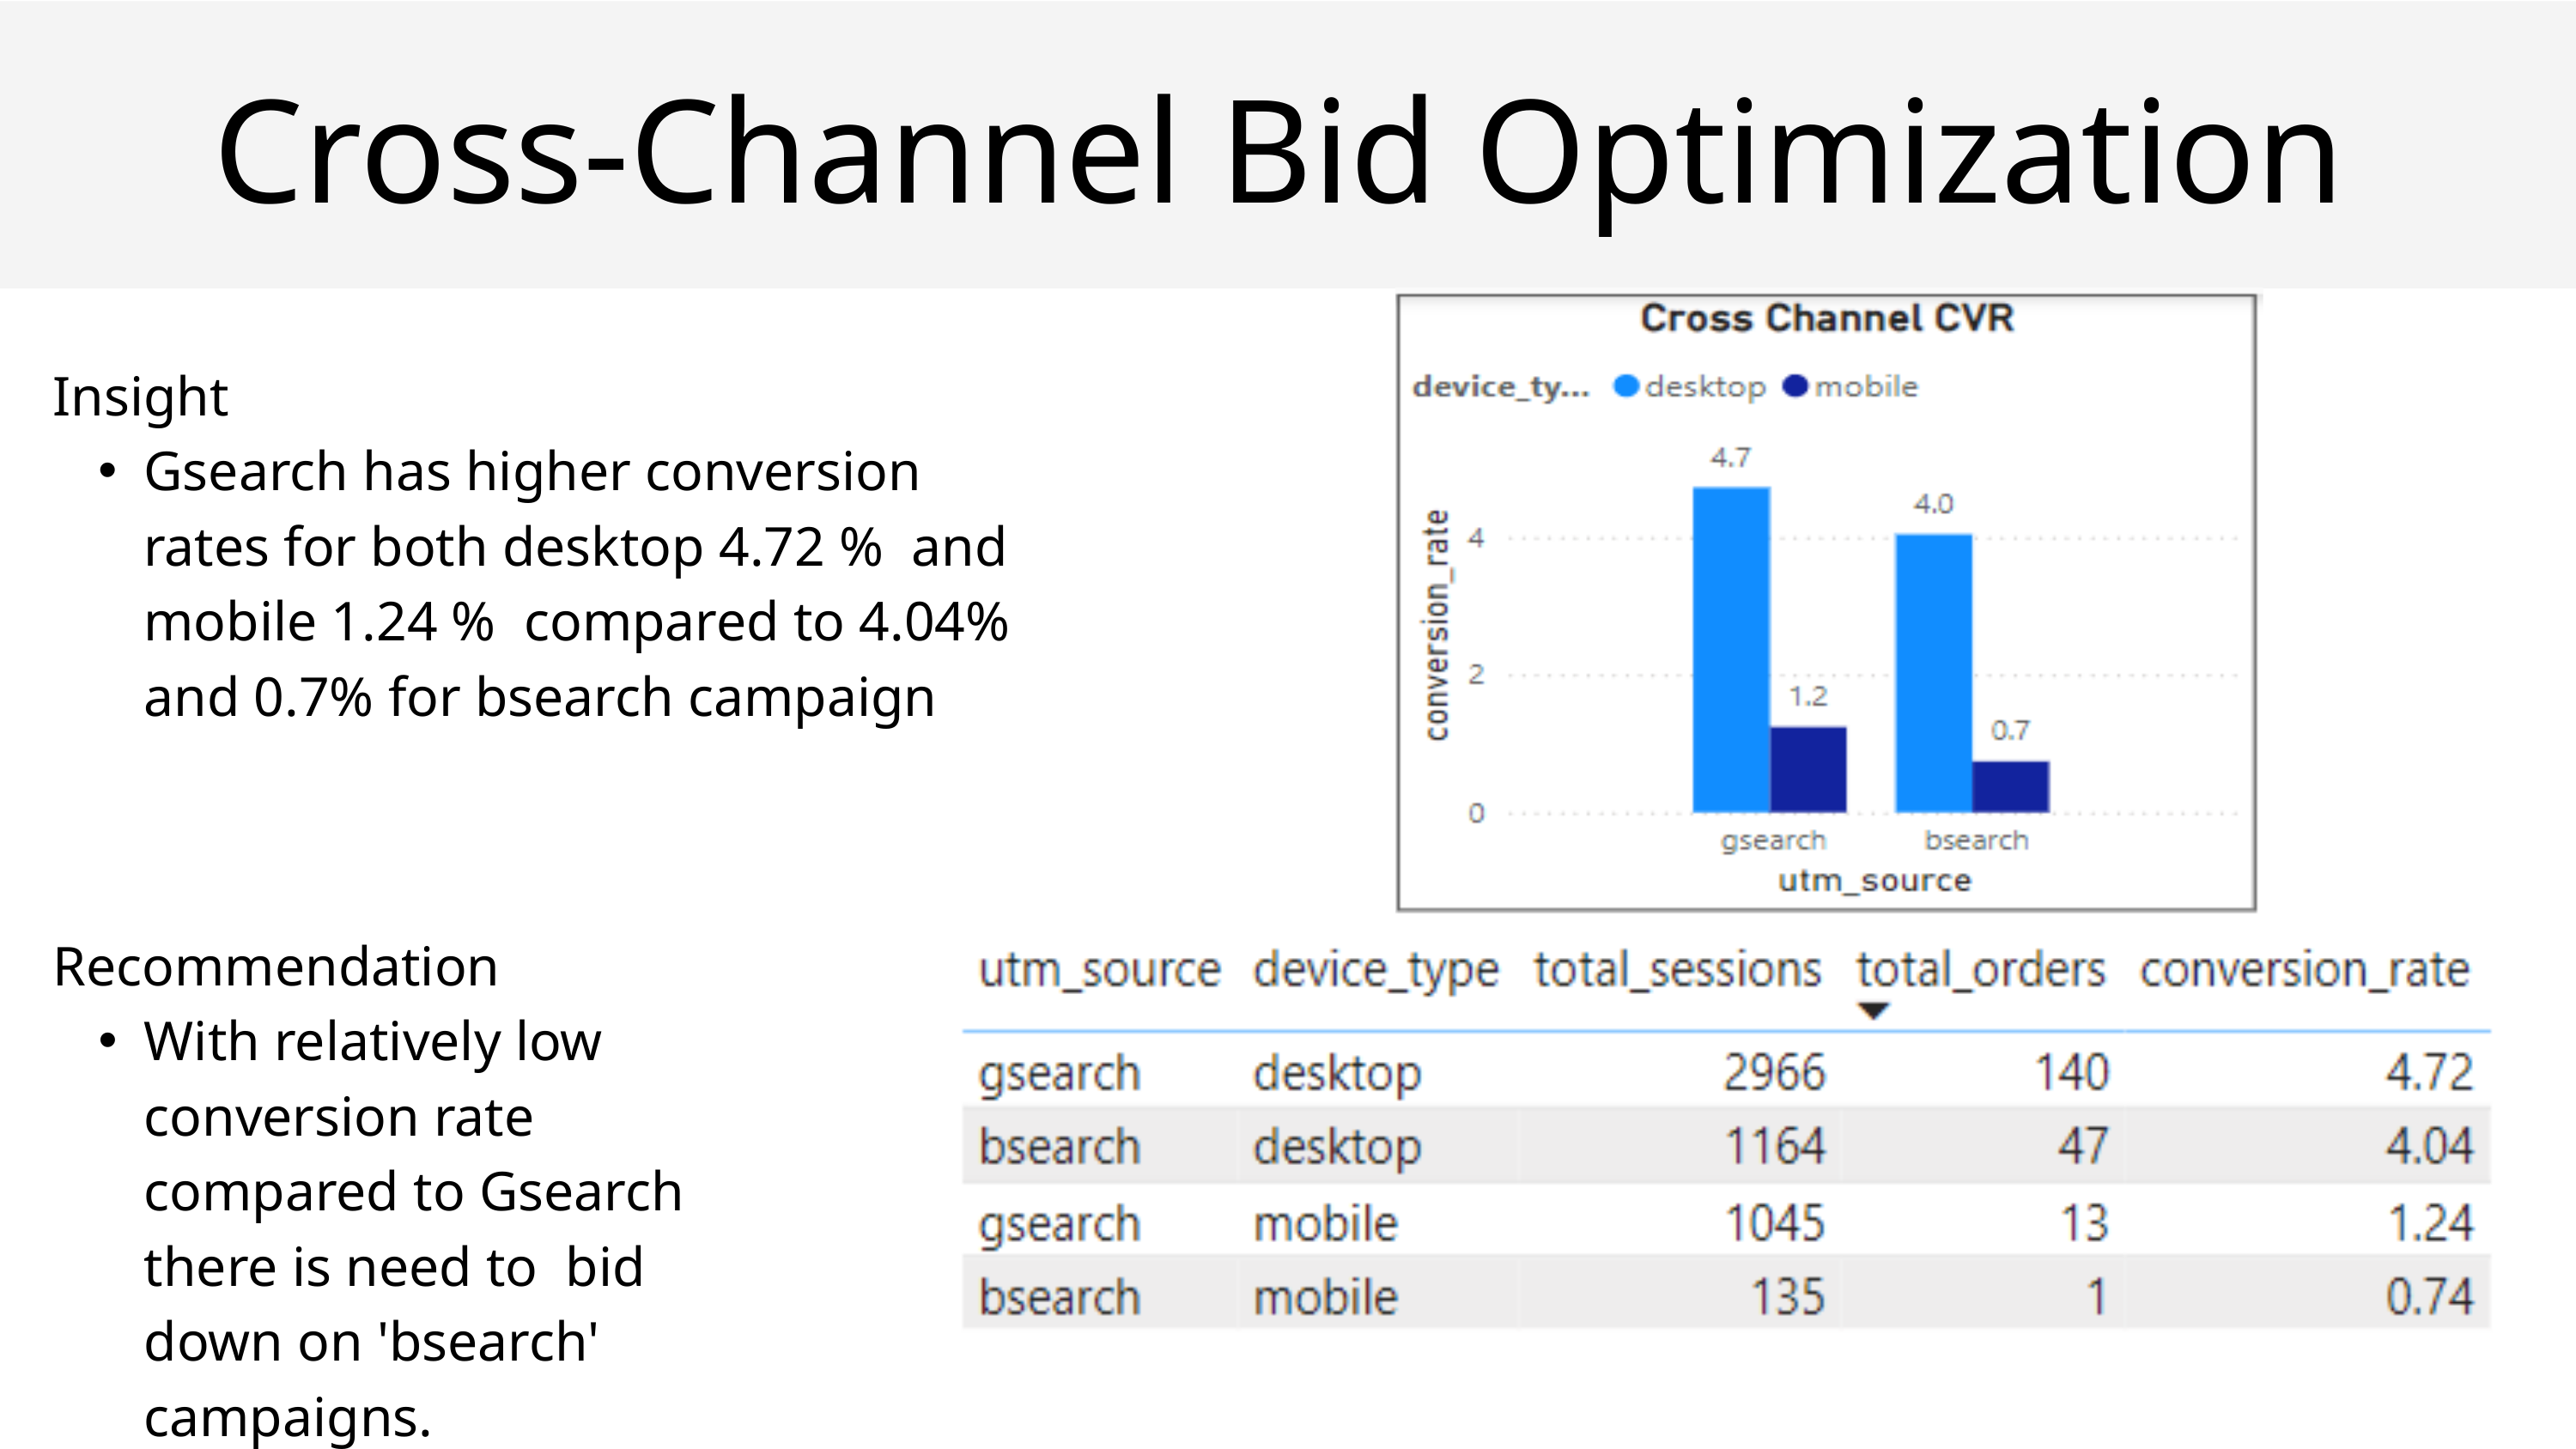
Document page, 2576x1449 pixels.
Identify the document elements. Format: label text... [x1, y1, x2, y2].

text_box Recommendation With relatively low conversion rate compared to Gsearch there is need to bid down on 'bsearch' campaigns. [52, 921, 792, 1447]
text_box Cross-Channel Bid Optimization [22, 31, 2538, 232]
text_box [945, 924, 2537, 1373]
text_box Insight Gsearch has higher conversion rates for both desktop 4.72 % and mobile 1.24 % compared to 4.04% and 0.7% for bsearch campaign [52, 351, 1018, 727]
text_box [1395, 288, 2263, 919]
text_box [0, 1, 2576, 288]
